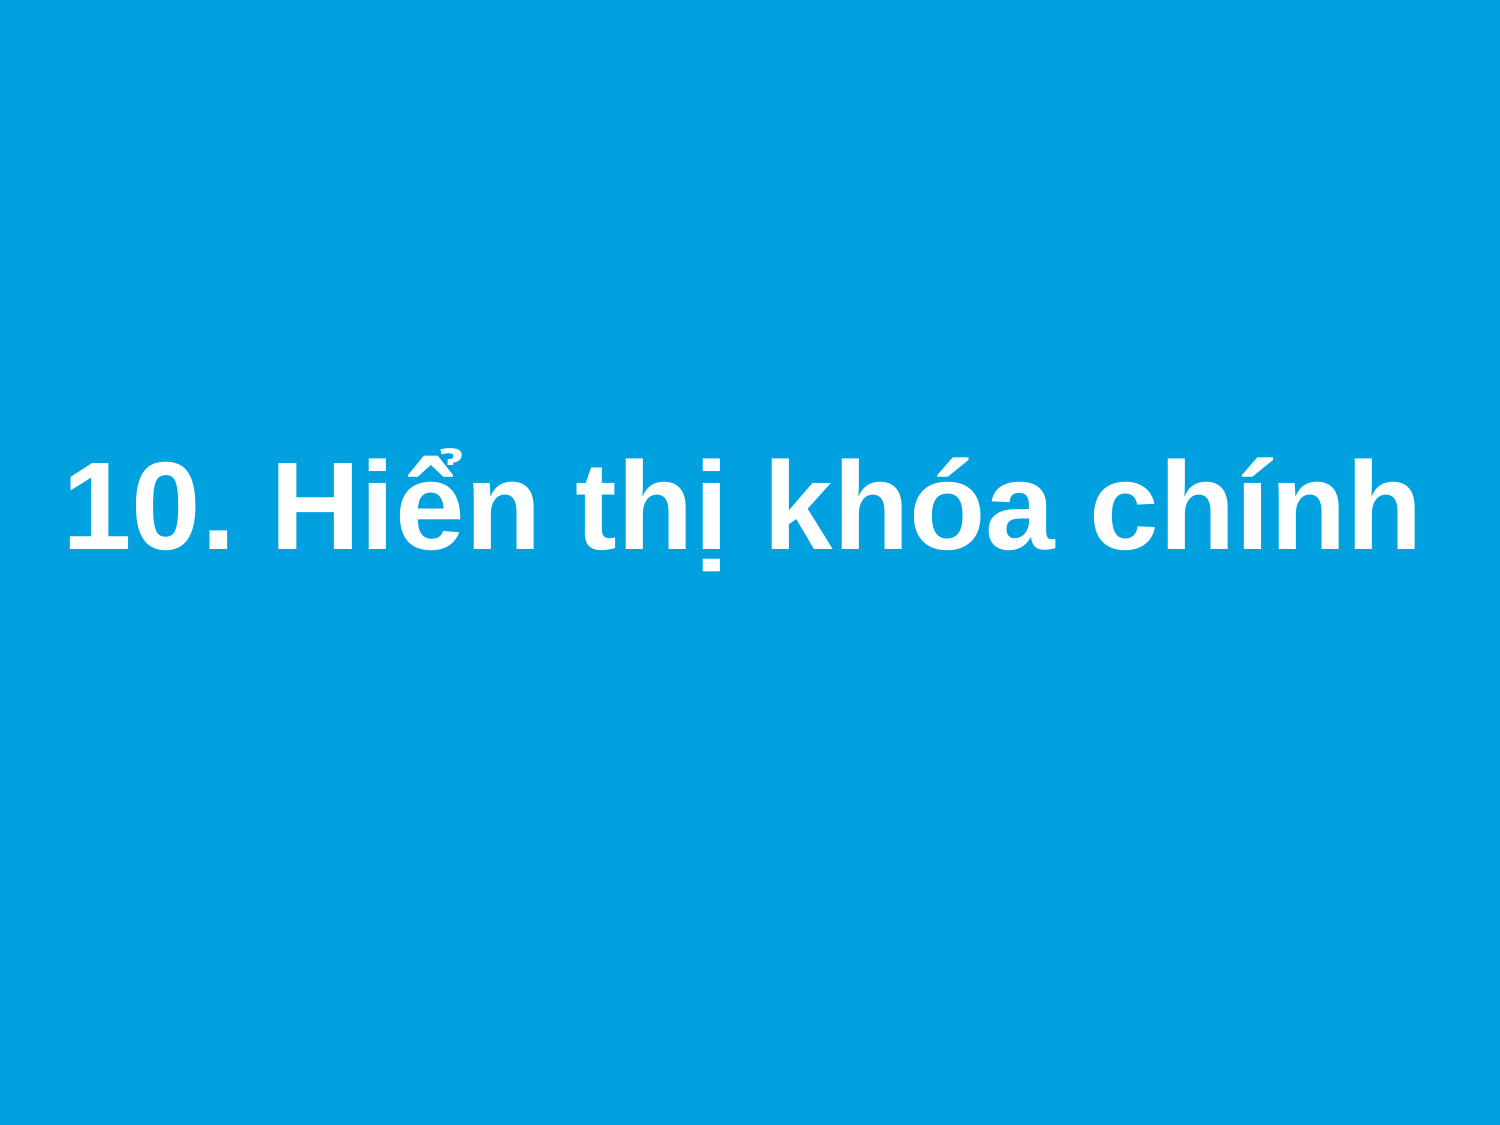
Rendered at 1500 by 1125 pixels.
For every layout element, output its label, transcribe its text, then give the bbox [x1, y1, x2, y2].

title 10. Hiển thị khóa chính [62, 425, 1443, 725]
